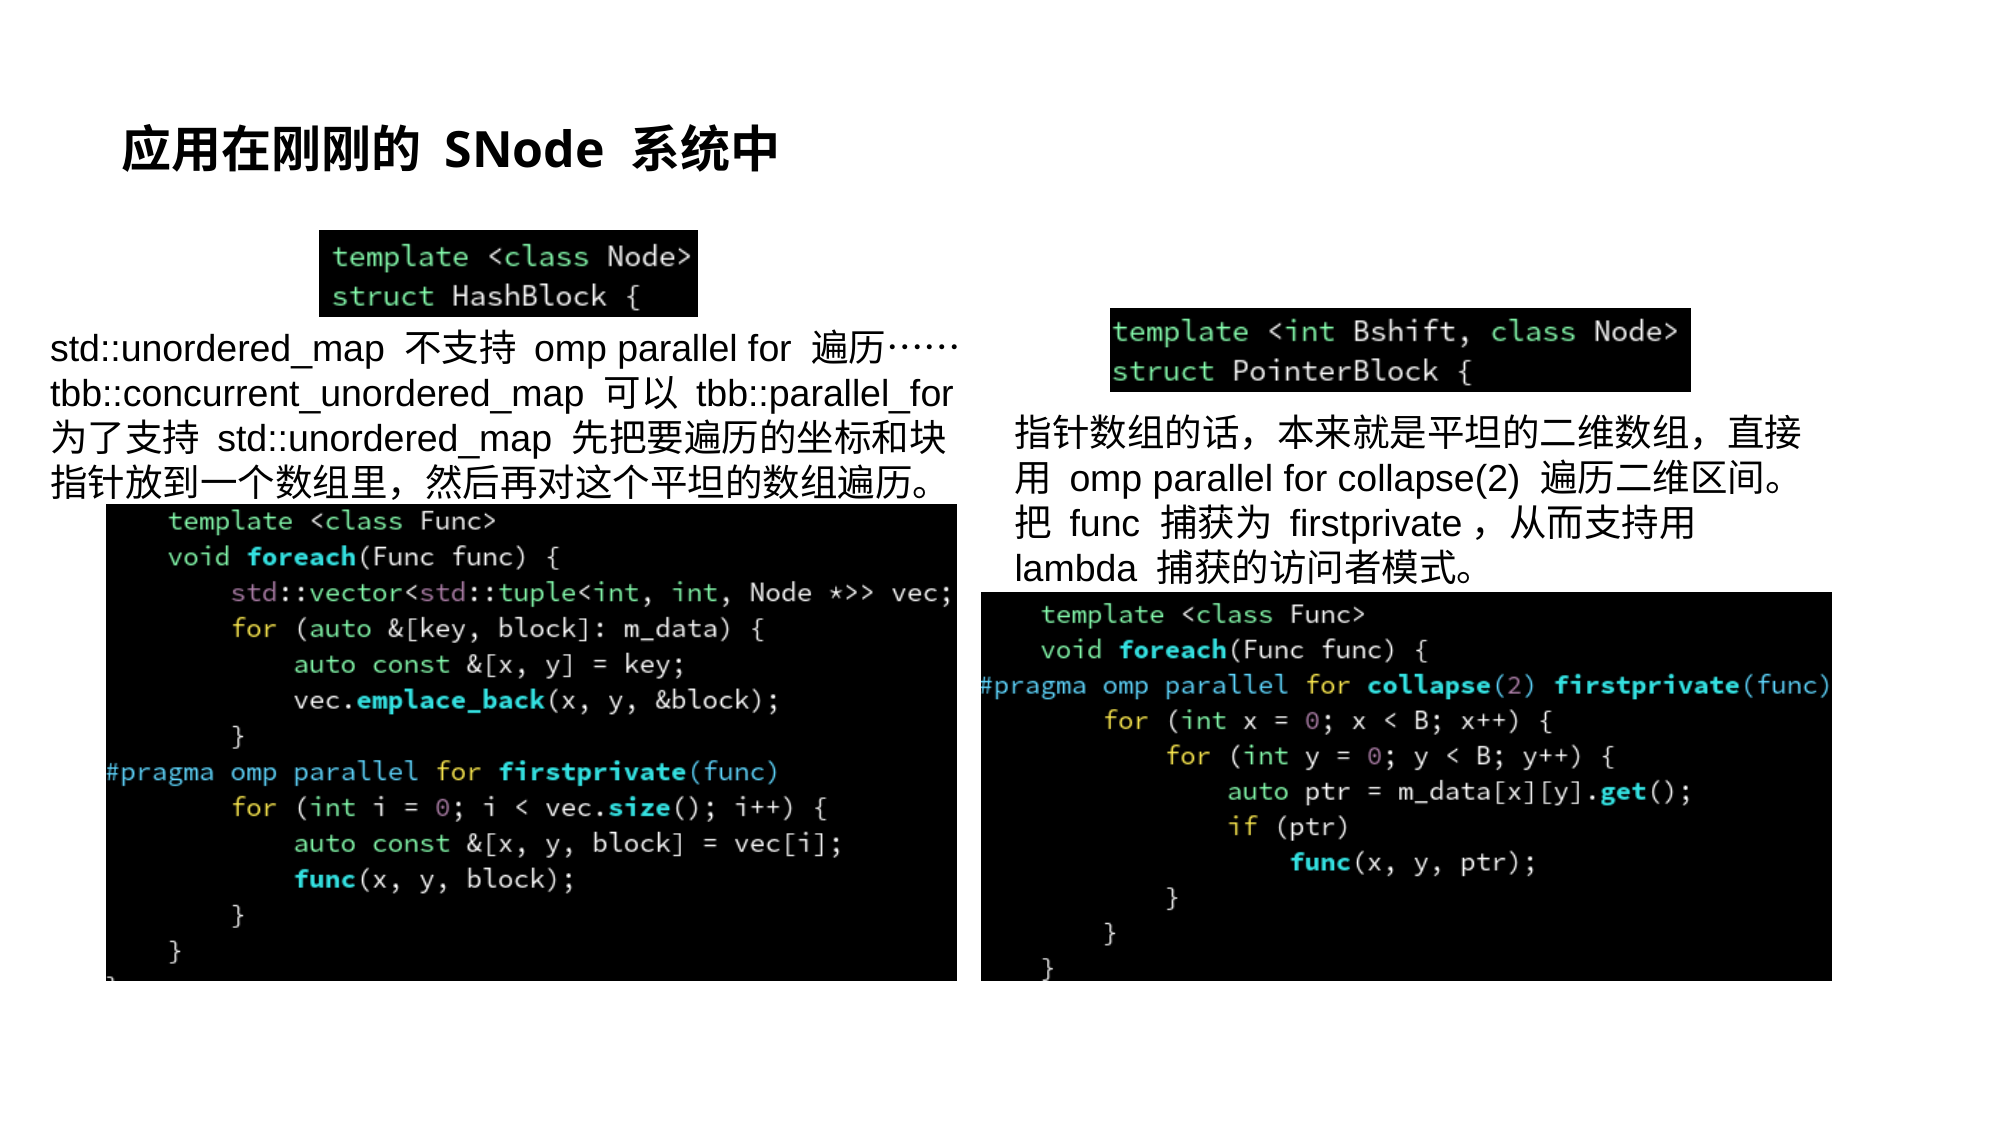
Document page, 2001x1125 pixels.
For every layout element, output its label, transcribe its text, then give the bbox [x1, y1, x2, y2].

picture [1110, 308, 1691, 392]
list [106, 504, 957, 981]
text_box 指针数组的话，本来就是平坦的二维数组，直接用 omp parallel for collapse(2) 遍历二维区间。 把 func 捕获为 firstprivate，从而支持用 lambda 捕获的访问者模式。 [999, 401, 1832, 592]
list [981, 592, 1832, 981]
title 应用在刚刚的 SNode 系统中 [106, 42, 1832, 260]
picture [319, 230, 698, 317]
text_box std::unordered_map 不支持 omp parallel for 遍历…… tbb::concurrent_unordered_map 可以 tbb::parallel_for 为了支持 std::unordered_map 先把要遍历的坐标和块指针放到一个数组里，然后再对这个平坦的数组遍历。 [35, 316, 982, 512]
